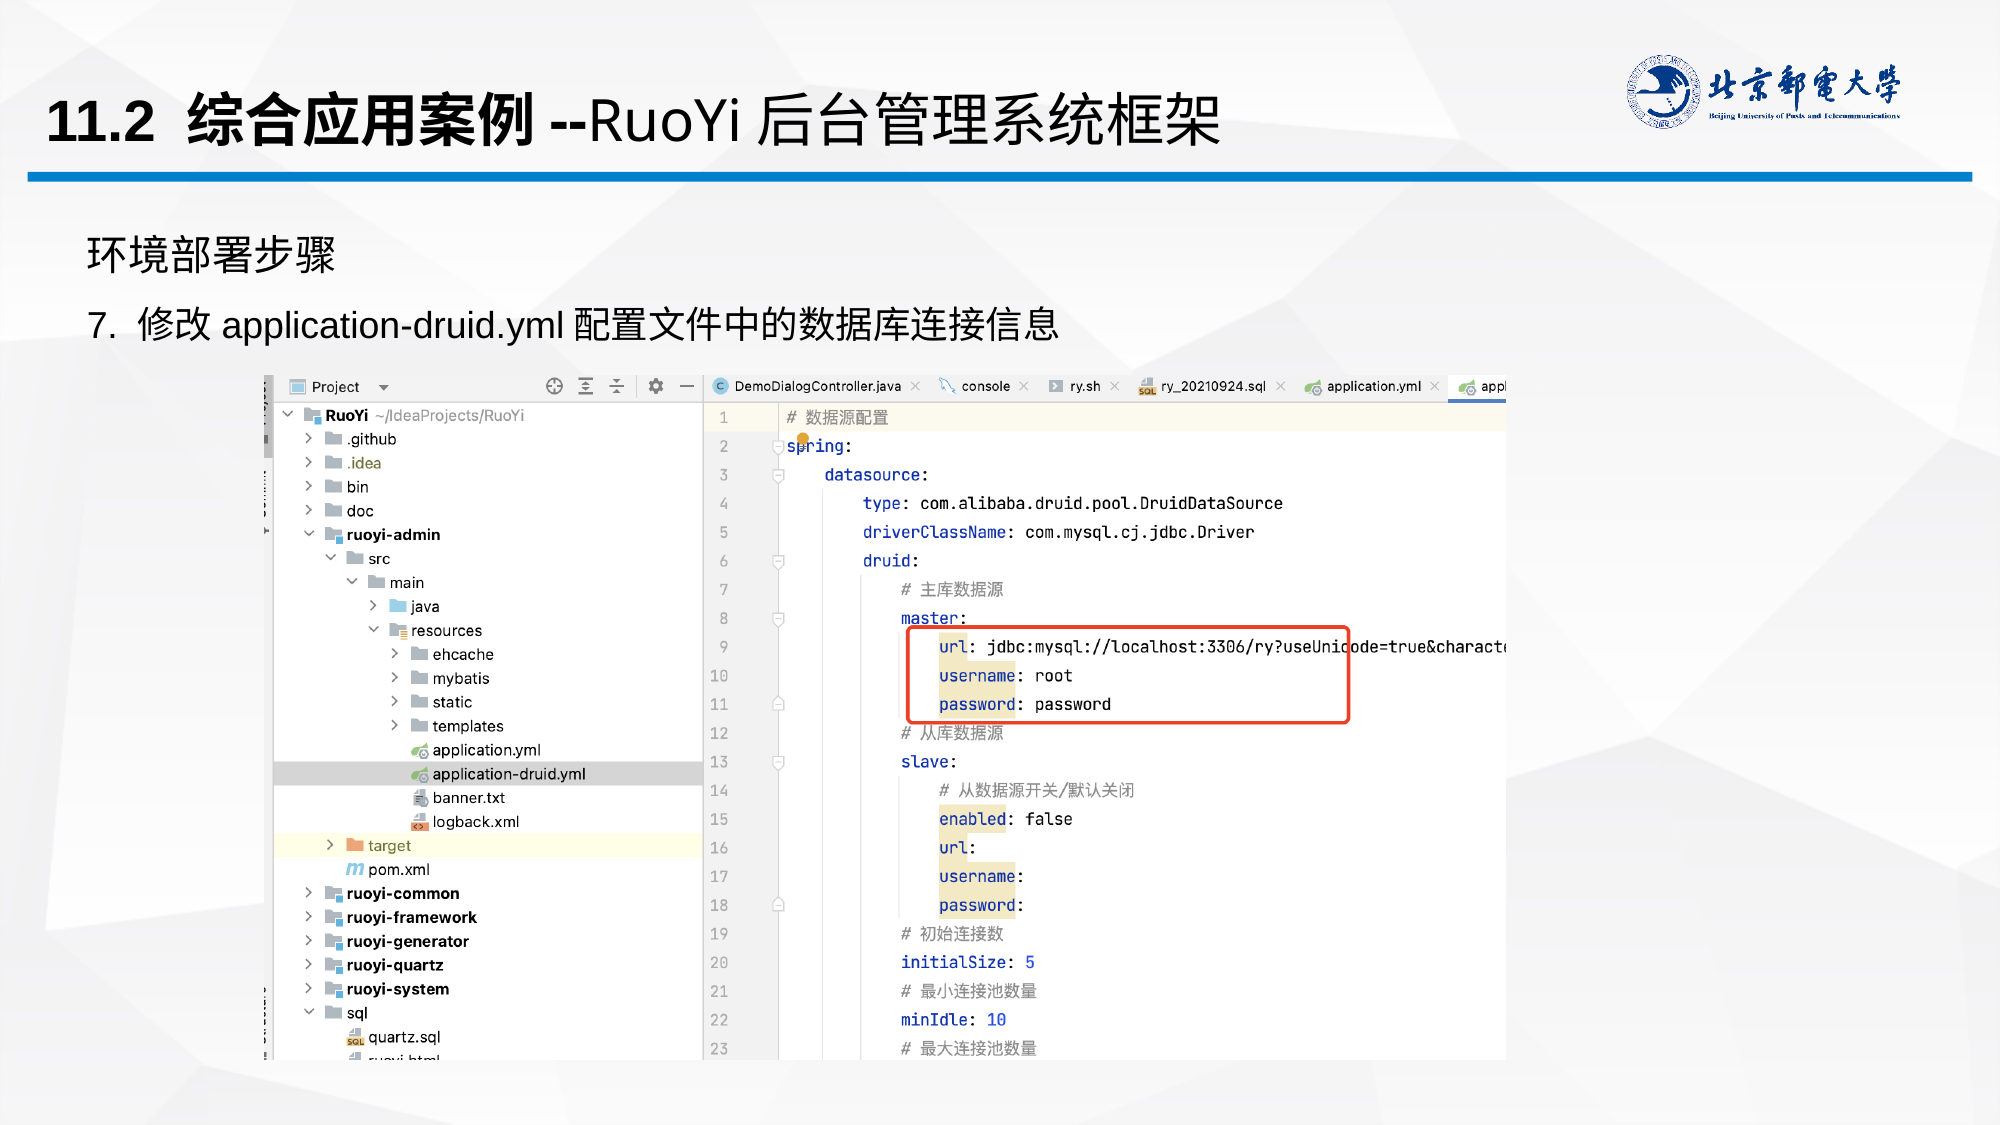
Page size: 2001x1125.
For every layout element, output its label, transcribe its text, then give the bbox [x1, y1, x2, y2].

text_box 环境部署步骤 7. 修改application-druid.yml配置文件中的数据库连接信息 [72, 196, 2000, 354]
title 11.2 综合应用案例--RuoYi后台管理系统框架 [30, 48, 1311, 197]
picture [0, 0, 2000, 1125]
